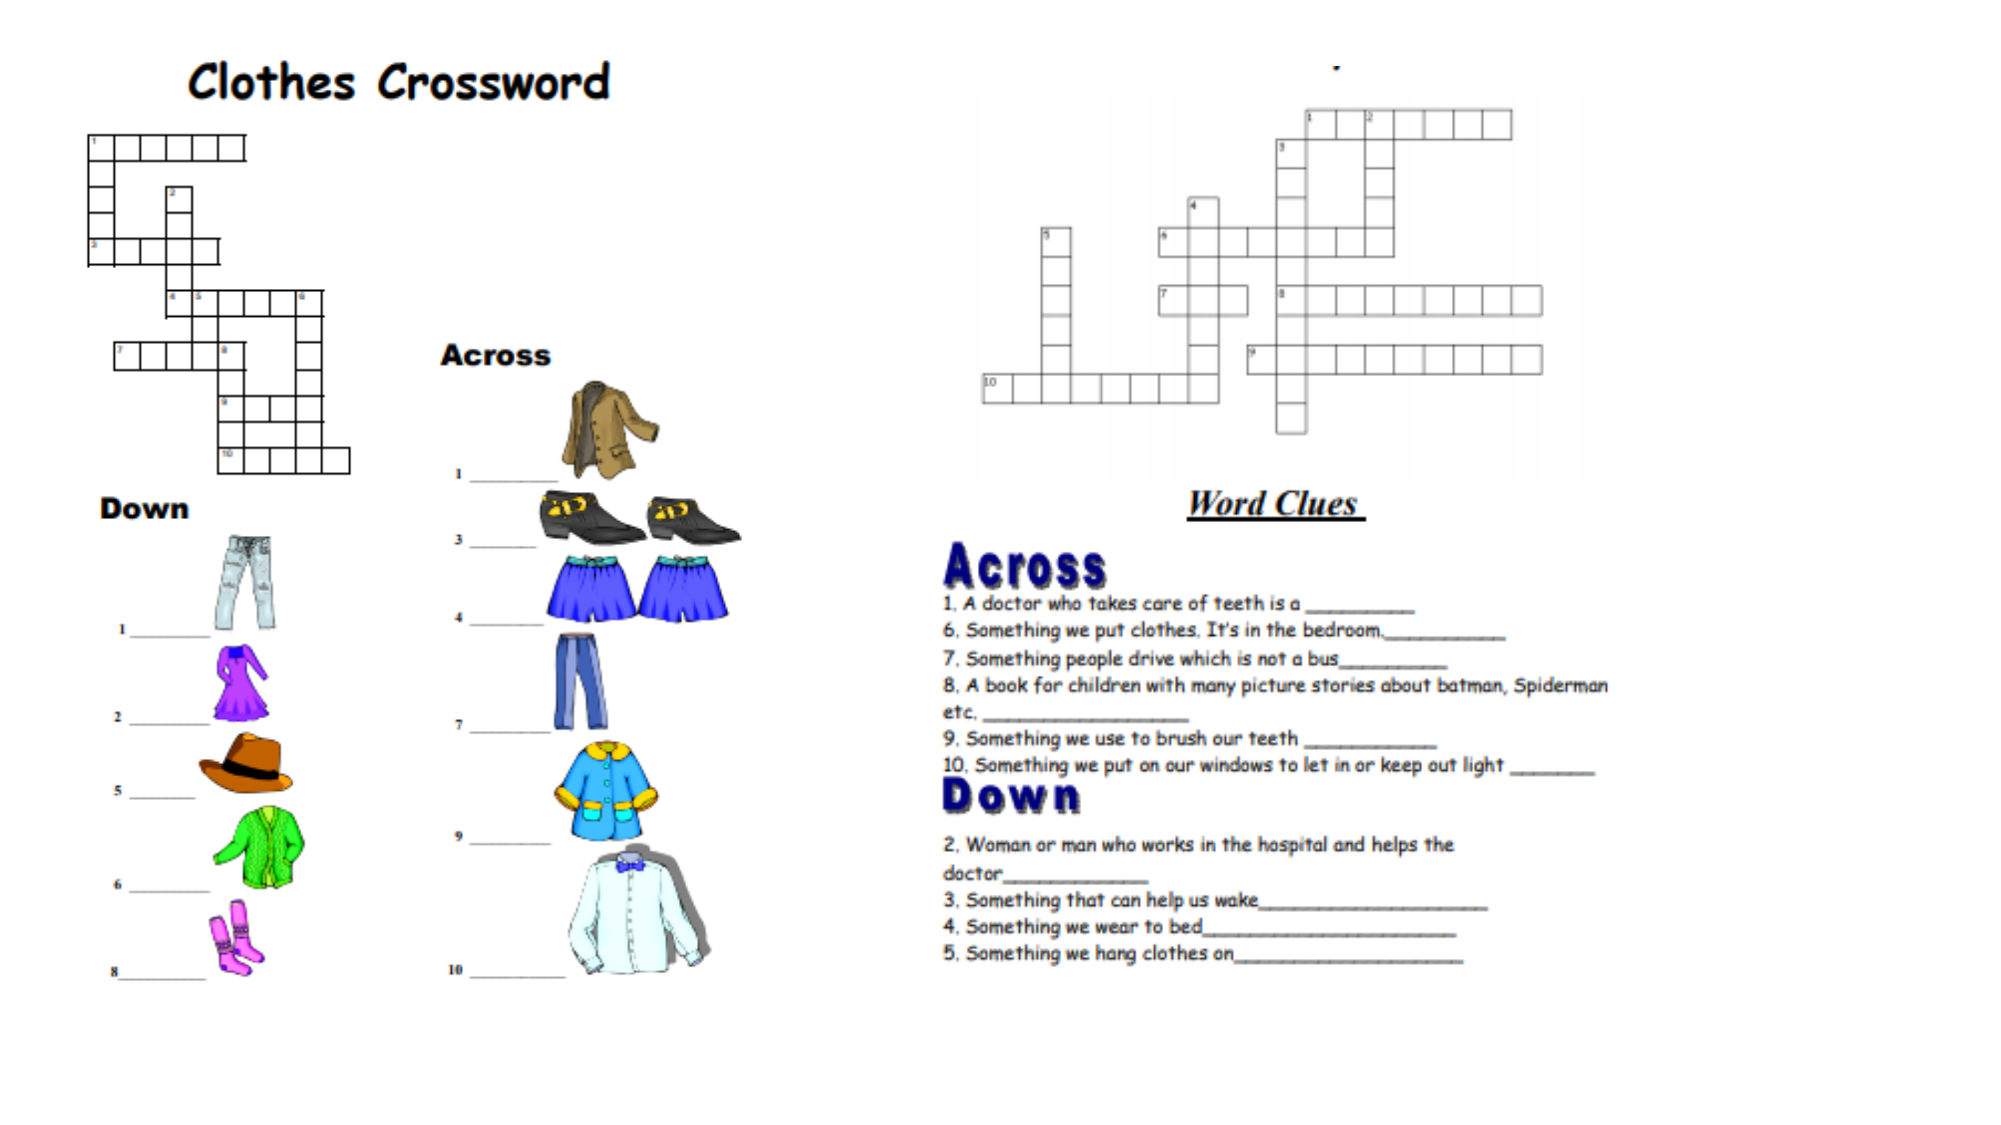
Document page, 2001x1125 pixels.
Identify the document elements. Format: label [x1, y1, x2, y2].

picture [44, 51, 750, 1005]
picture [864, 66, 1648, 998]
